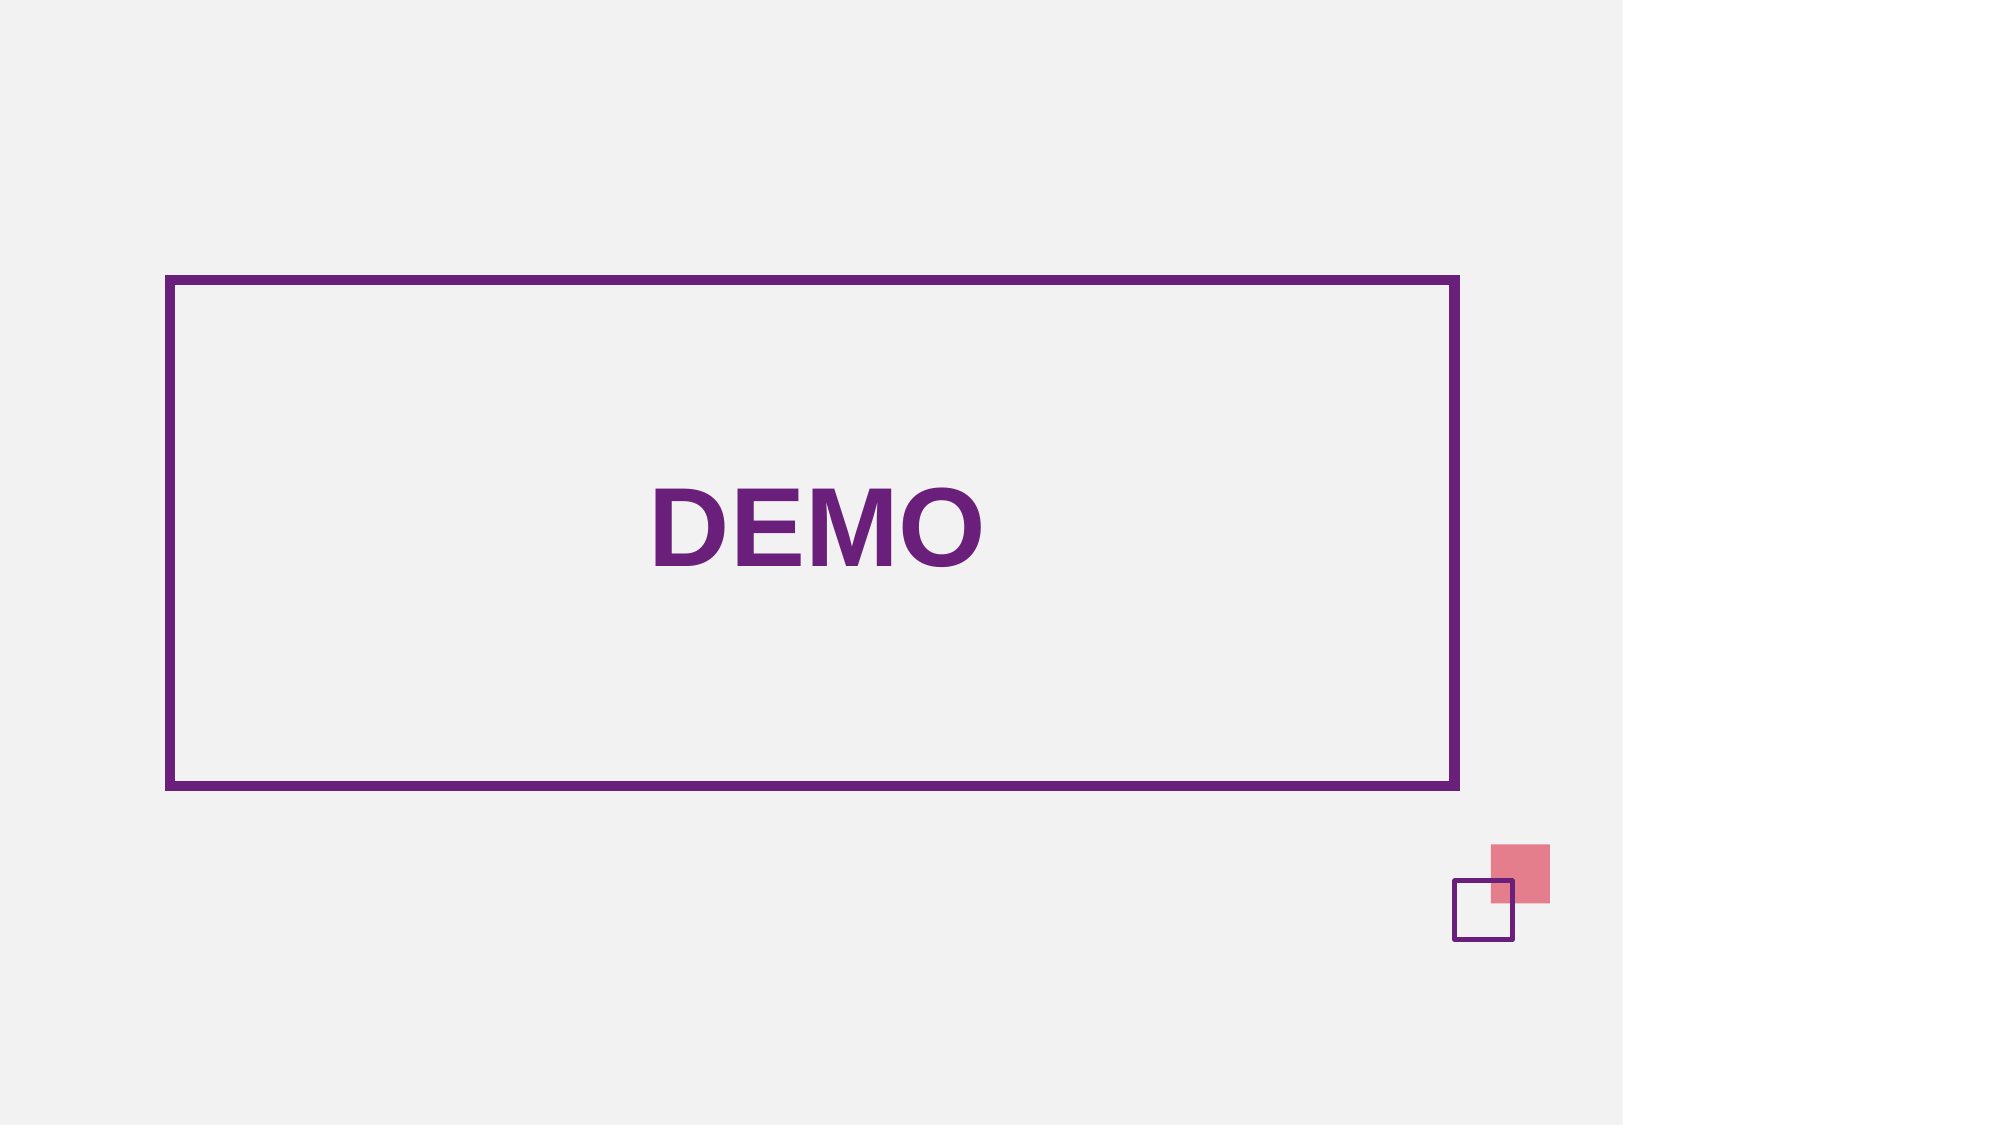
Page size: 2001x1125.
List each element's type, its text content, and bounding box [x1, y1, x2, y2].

list DEMO [242, 357, 1393, 704]
